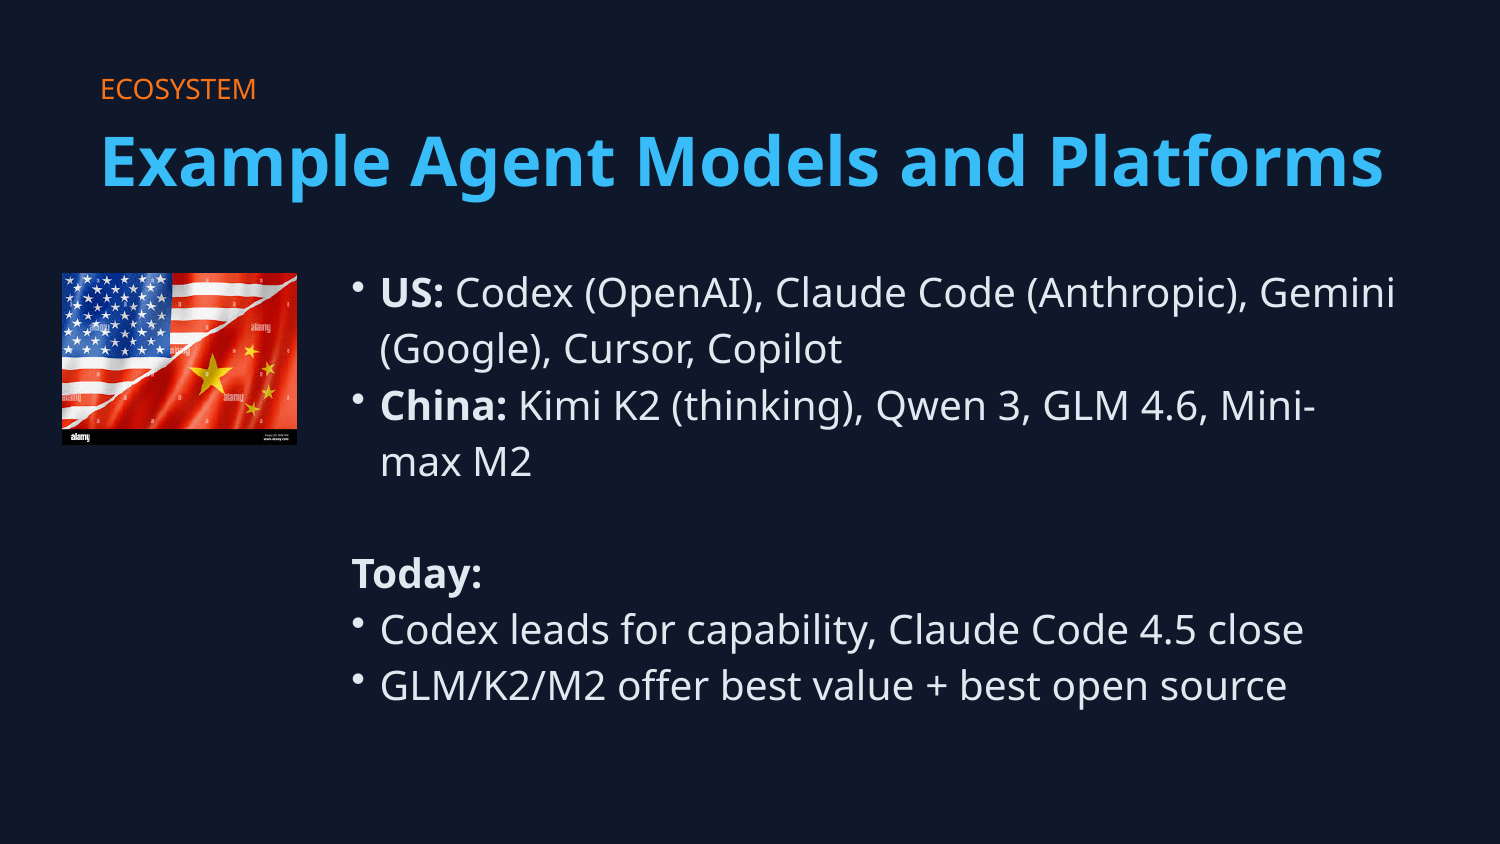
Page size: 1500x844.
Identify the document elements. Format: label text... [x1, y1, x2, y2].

text_box ECOSYSTEM [99, 65, 1426, 106]
text_box Example Agent Models and Platforms [99, 118, 1426, 197]
picture [61, 273, 297, 445]
text_box US: Codex (OpenAI), Claude Code (Anthropic), Gemini (Google), Cursor, Copilot China: Kimi K2 (thinking), Qwen 3, GLM 4.6, Mini-max M2 Today: Codex leads for capability, Claude Code 4.5 close GLM/K2/M2 offer best value + best open source [323, 259, 1399, 684]
